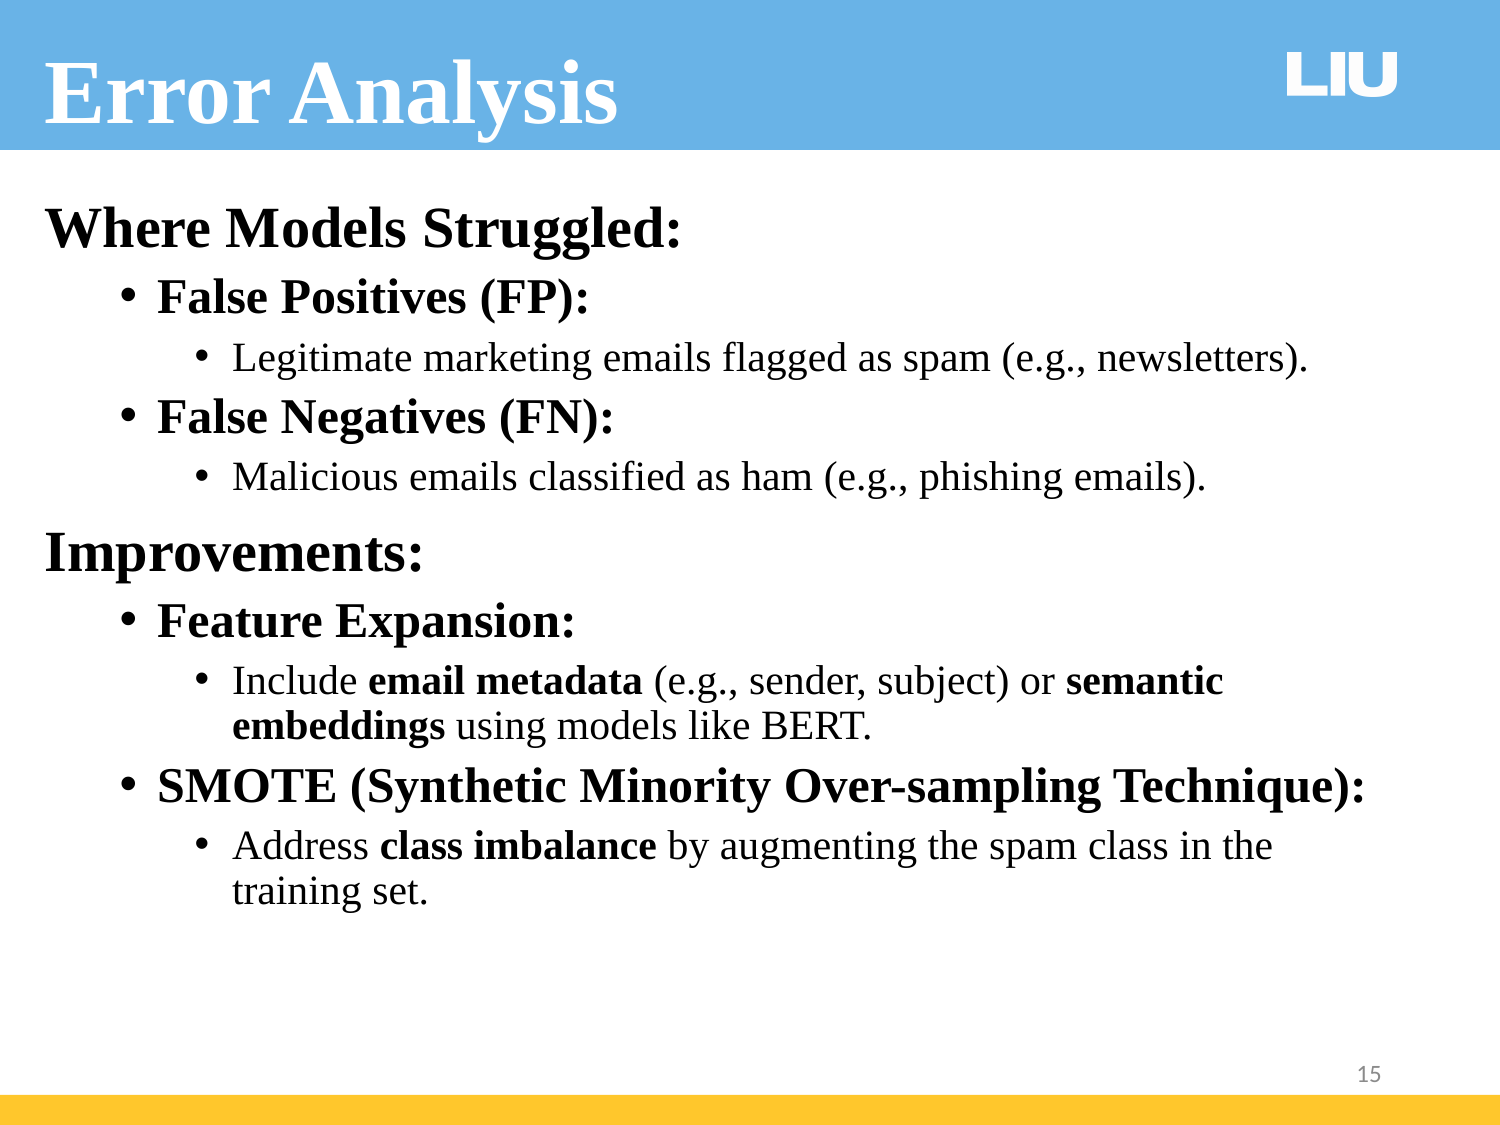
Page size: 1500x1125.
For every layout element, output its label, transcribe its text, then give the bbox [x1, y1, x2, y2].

list Where Models Struggled: False Positives (FP): Legitimate marketing emails flagged as spam (e.g., newsletters). False Negatives (FN): Malicious emails classified as ham (e.g., phishing emails). Improvements: Feature Expansion: Include email metadata (e.g., sender, subject) or semantic embeddings using models like BERT. SMOTE (Synthetic Minority Over-sampling Technique): Address class imbalance by augmenting the spam class in the training set. [29, 189, 1397, 1013]
title Error Analysis [29, 0, 1324, 189]
slide_number 15 [1059, 1042, 1397, 1103]
picture [1324, 52, 1397, 97]
